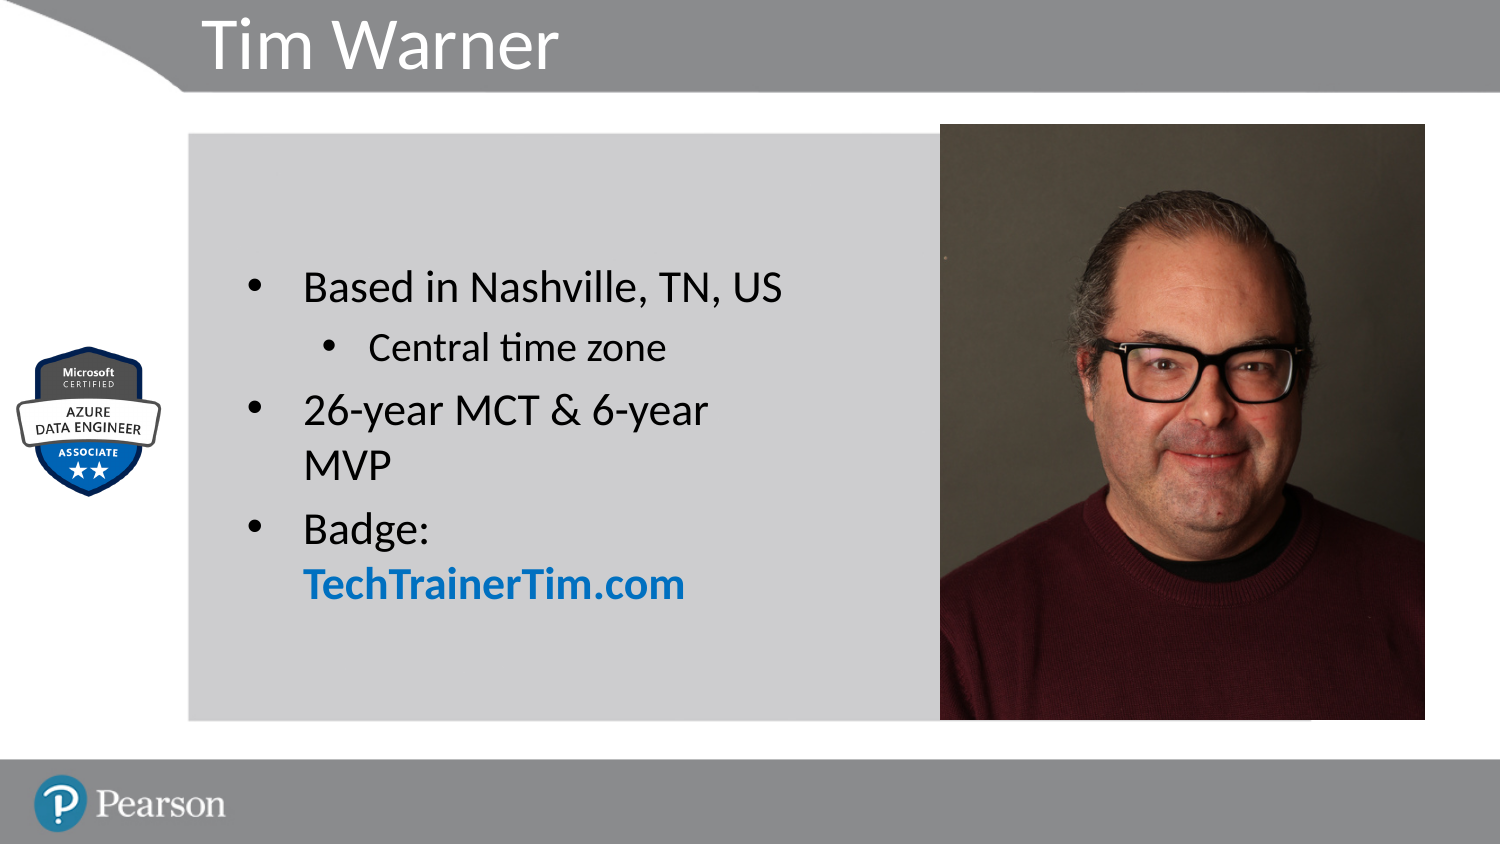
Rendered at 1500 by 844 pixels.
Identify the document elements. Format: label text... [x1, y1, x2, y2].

picture [0, 0, 1500, 844]
list Based in Nashville, TN, US Central time zone 26-year MCT & 6-year MVP Badge: TechTrainerTim.com [231, 249, 821, 719]
title Tim Warner [186, 0, 1425, 79]
